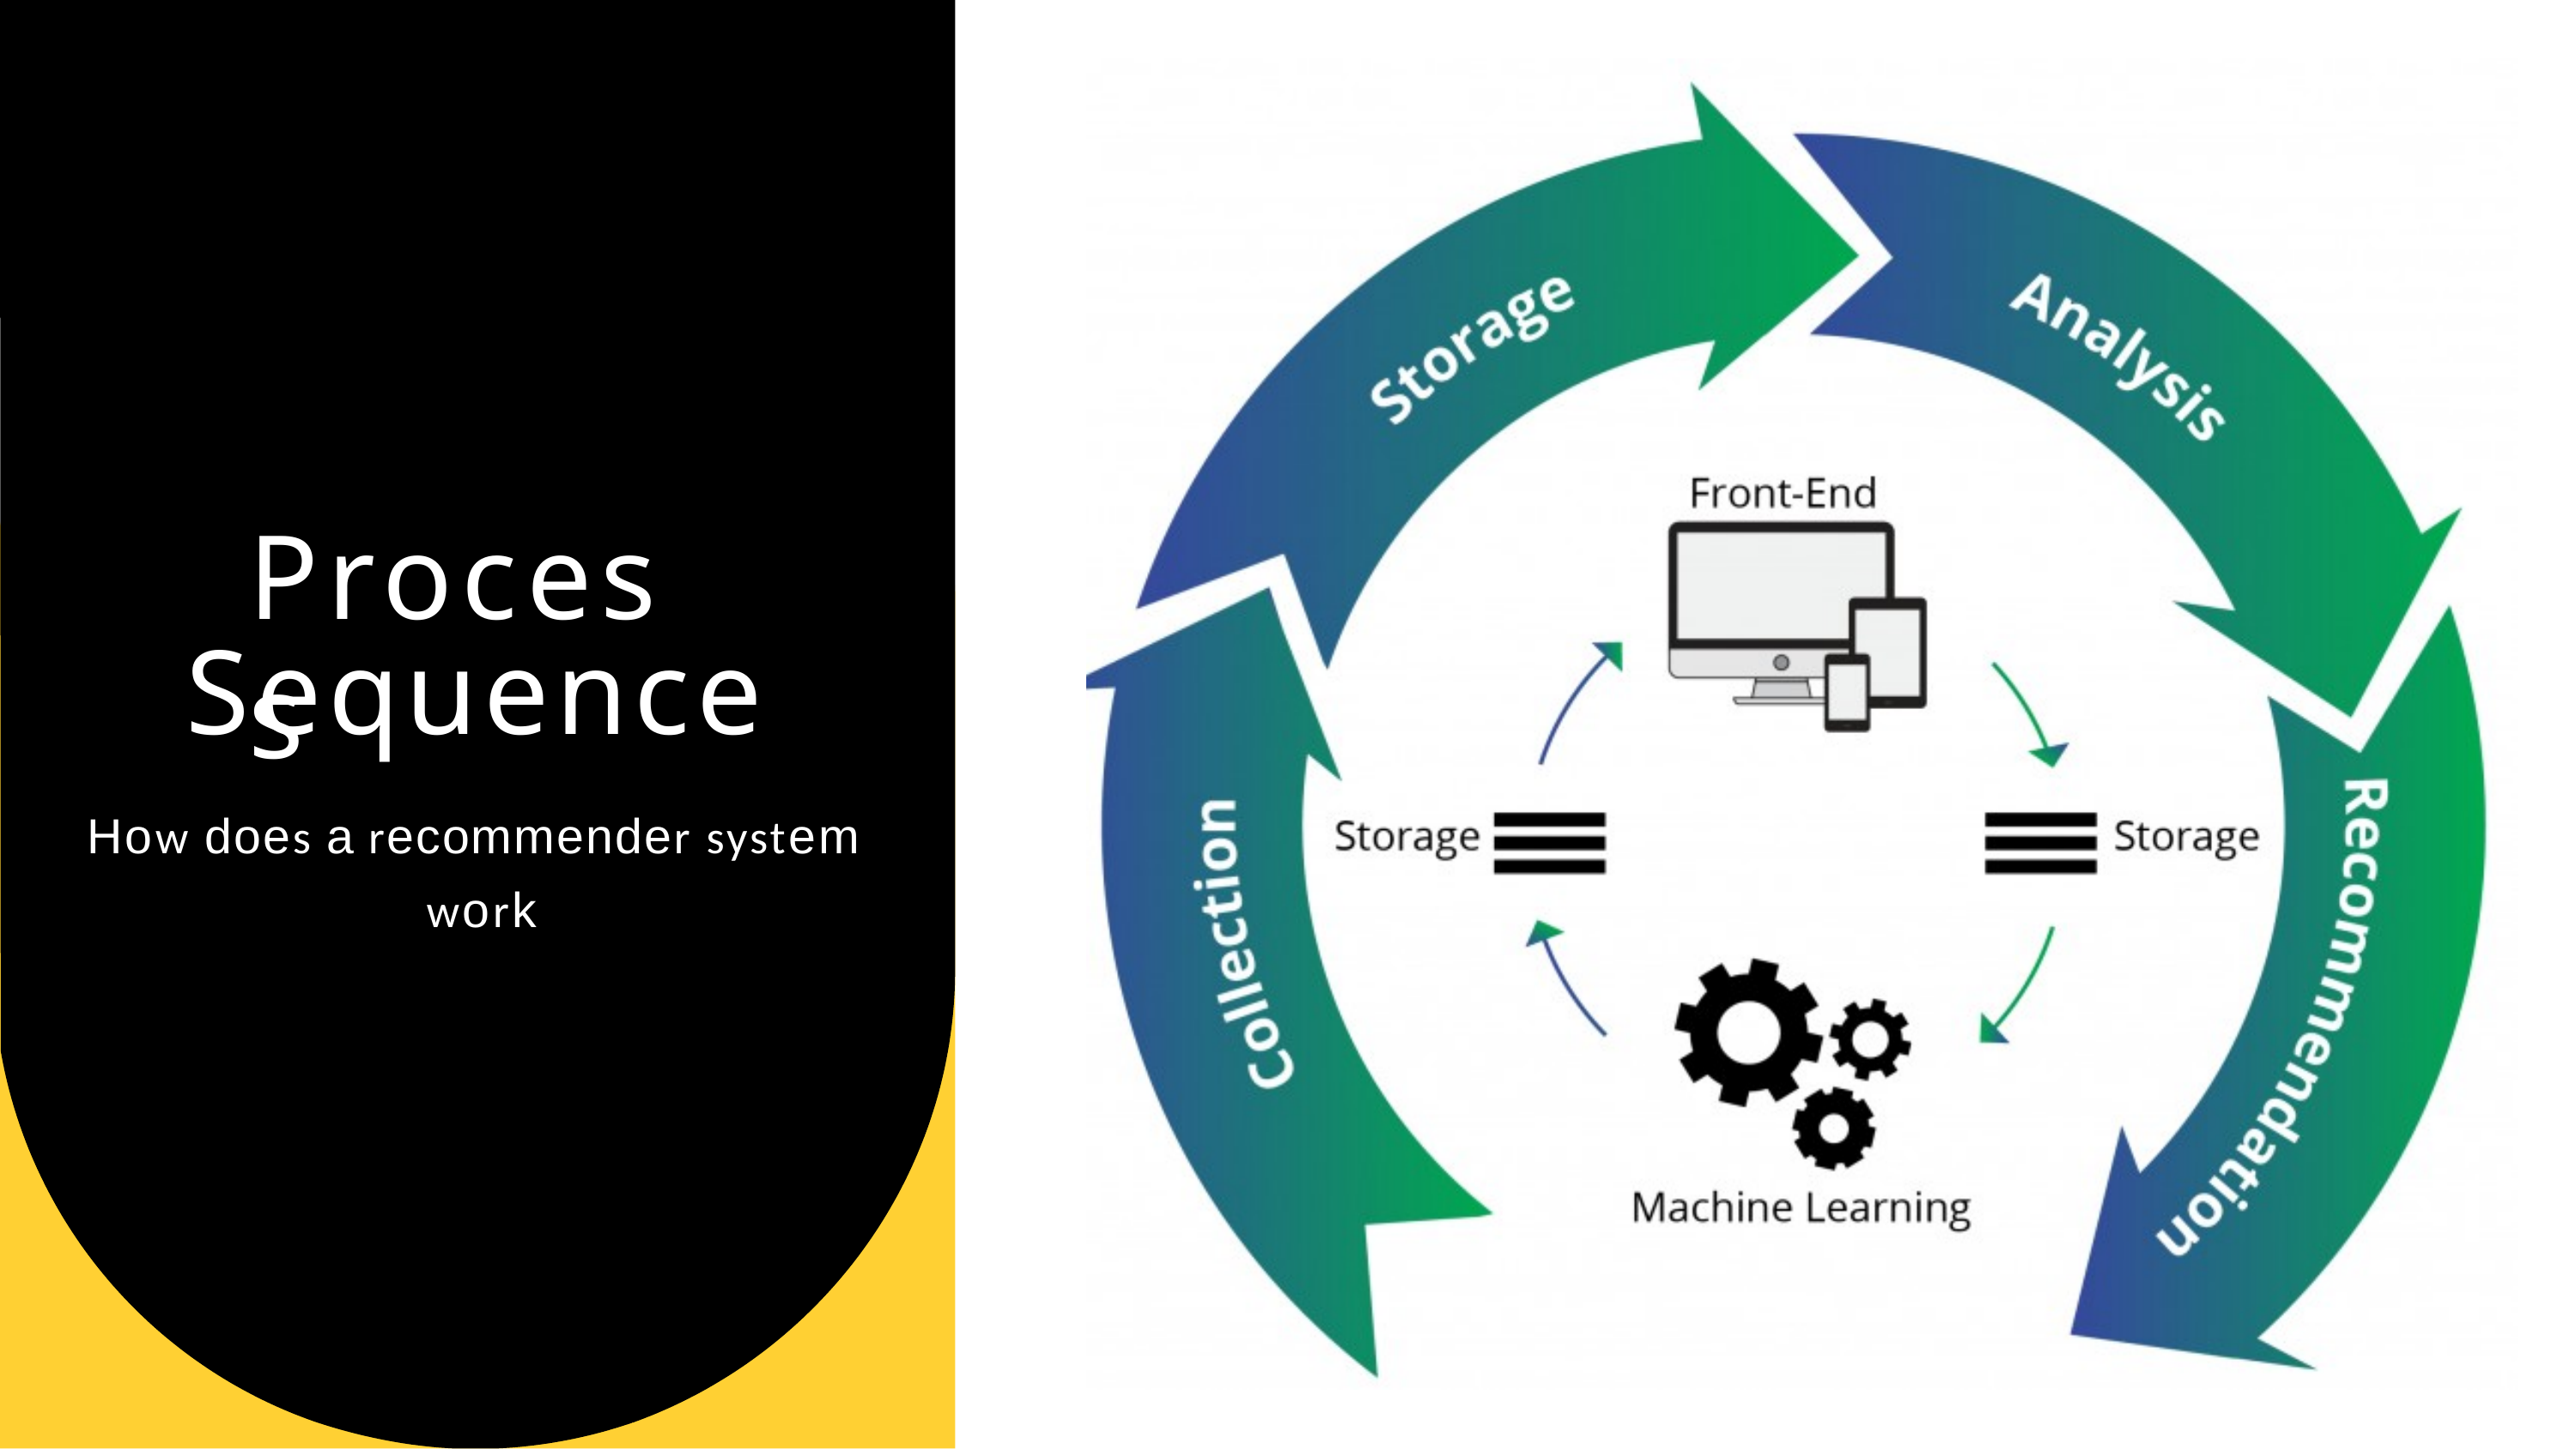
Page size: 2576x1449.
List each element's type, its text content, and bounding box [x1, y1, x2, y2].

text_box [0, 0, 956, 1449]
text_box Process [246, 500, 702, 615]
picture [1085, 58, 2518, 1390]
text_box Sequence How does a recommender system work [82, 615, 866, 937]
